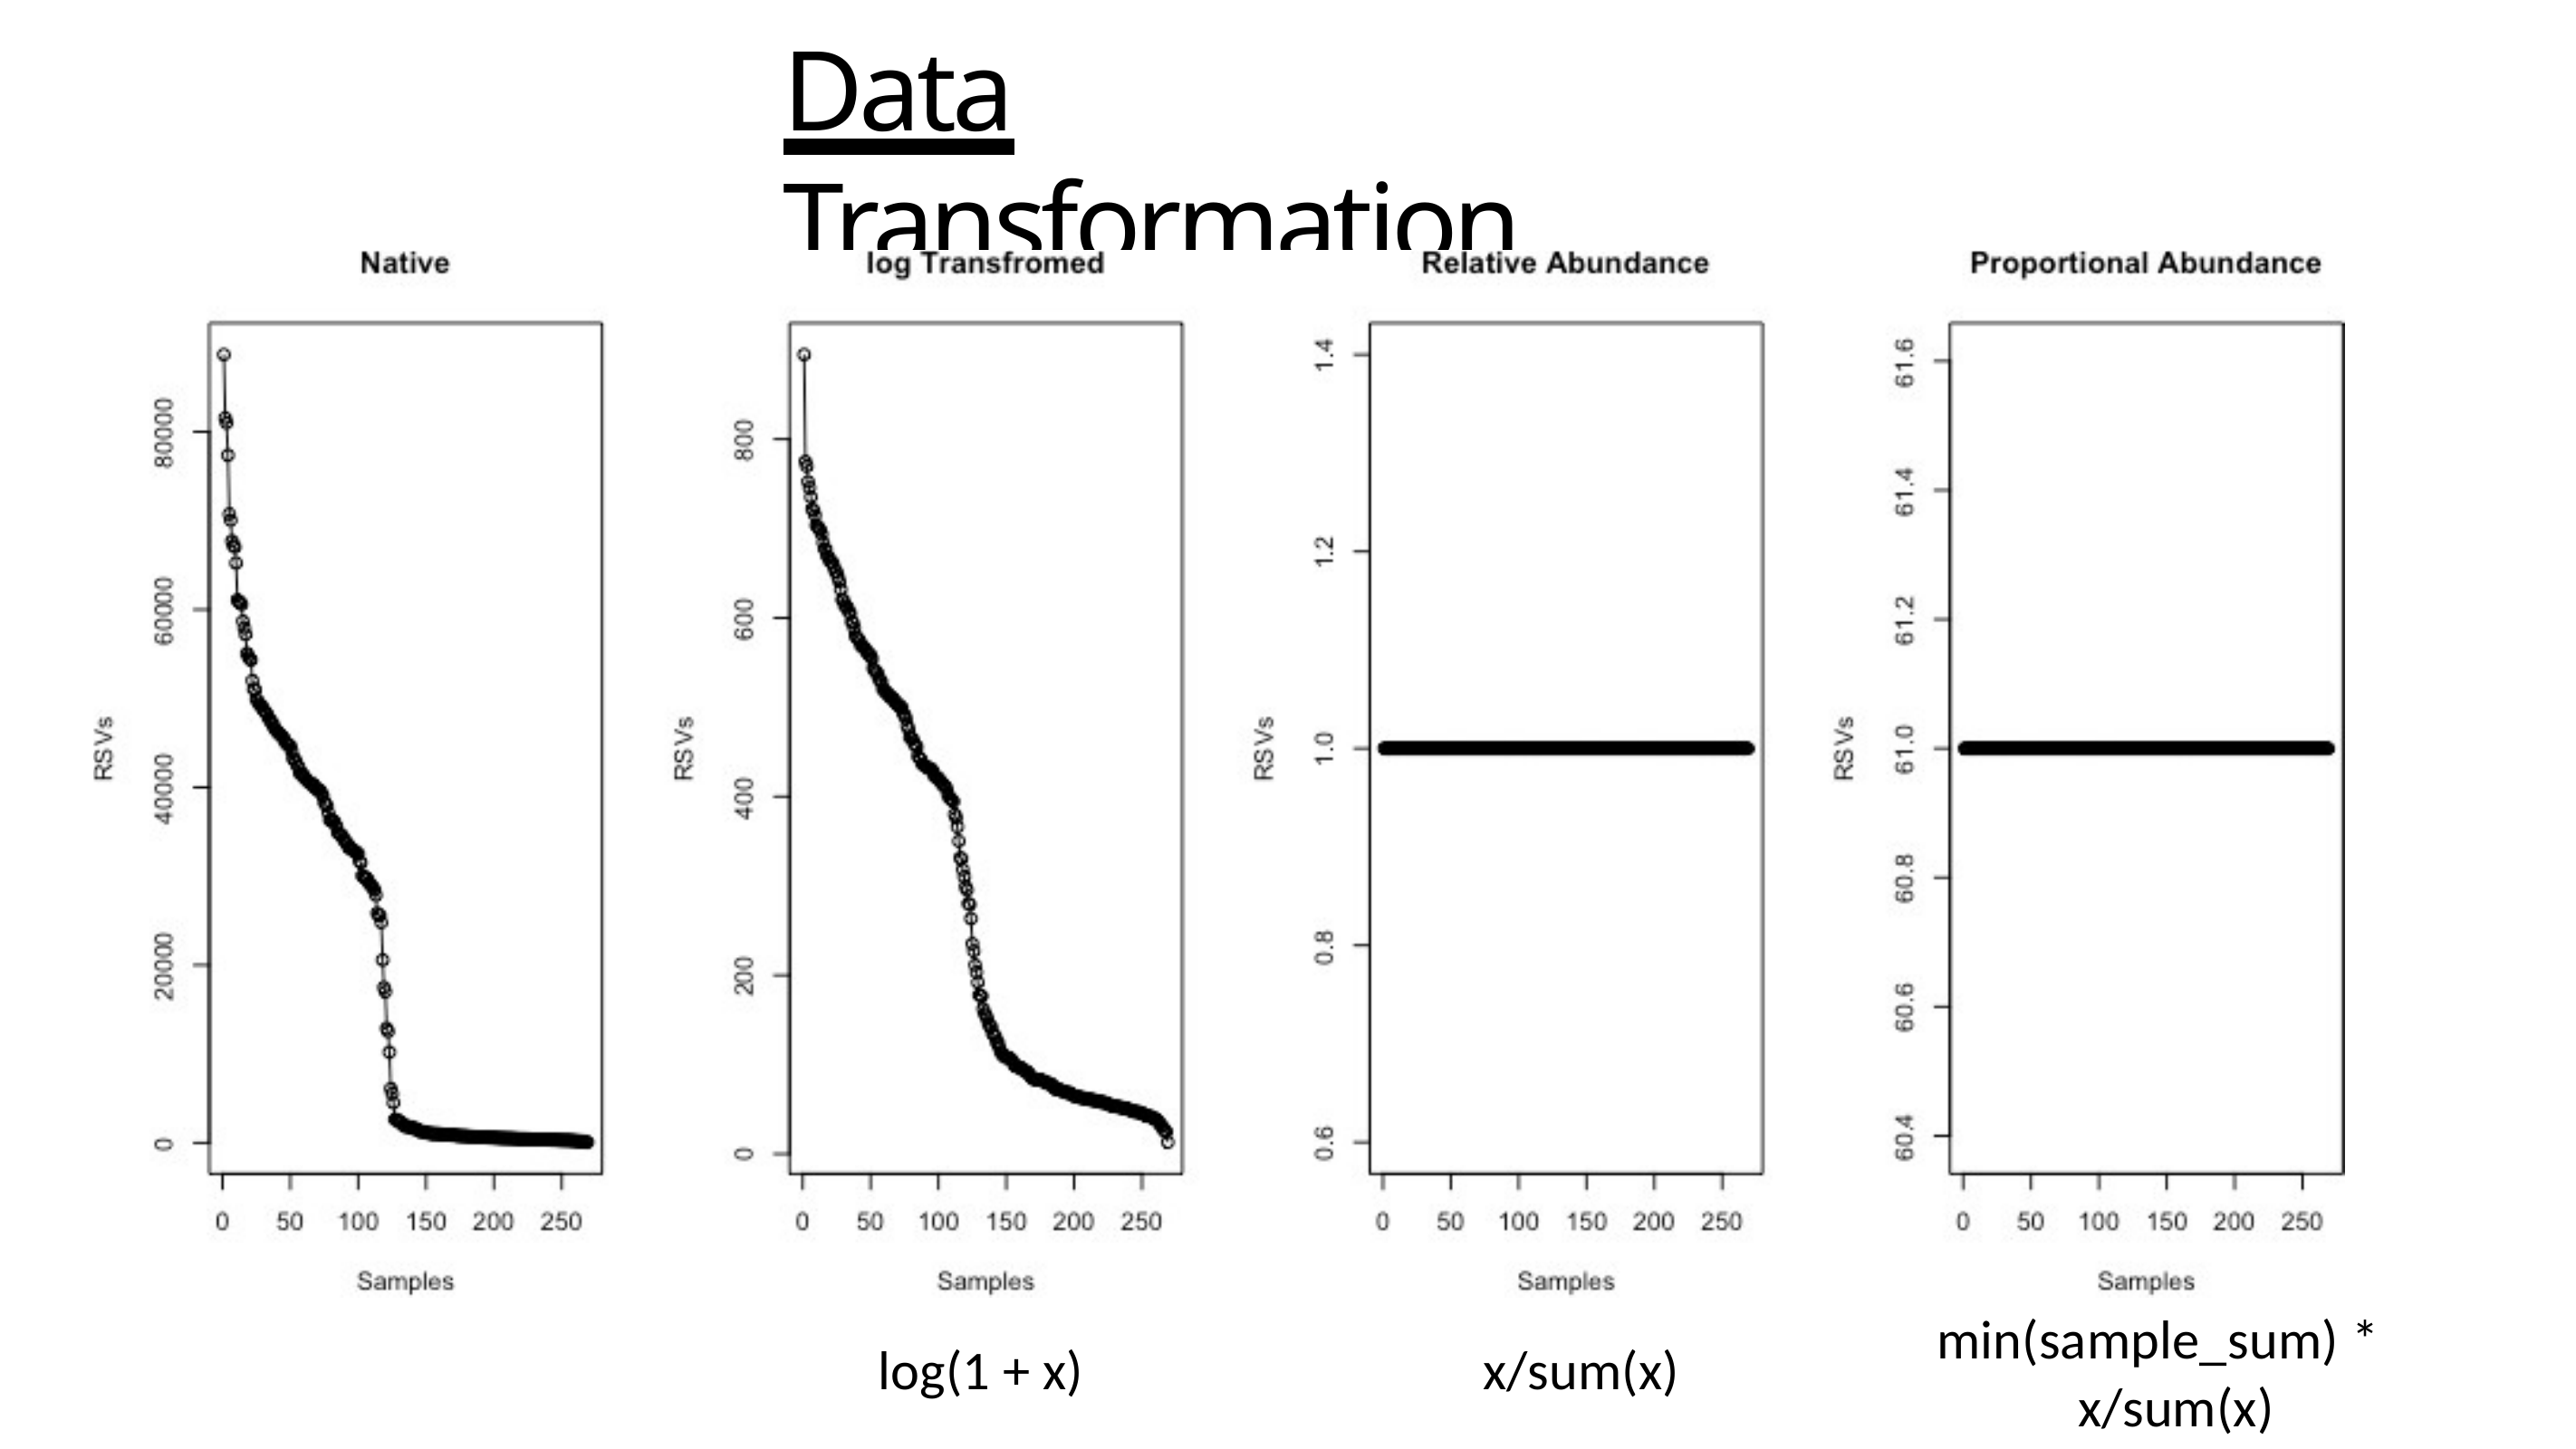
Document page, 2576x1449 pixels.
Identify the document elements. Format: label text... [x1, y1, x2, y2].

title Data Transformation [781, 17, 1712, 250]
text_box log(1 + x) [876, 1332, 1087, 1401]
text_box x/sum(x) [1481, 1332, 1684, 1401]
text_box [93, 250, 2345, 1298]
text_box min(sample_sum) * x/sum(x) [1935, 1299, 2382, 1438]
